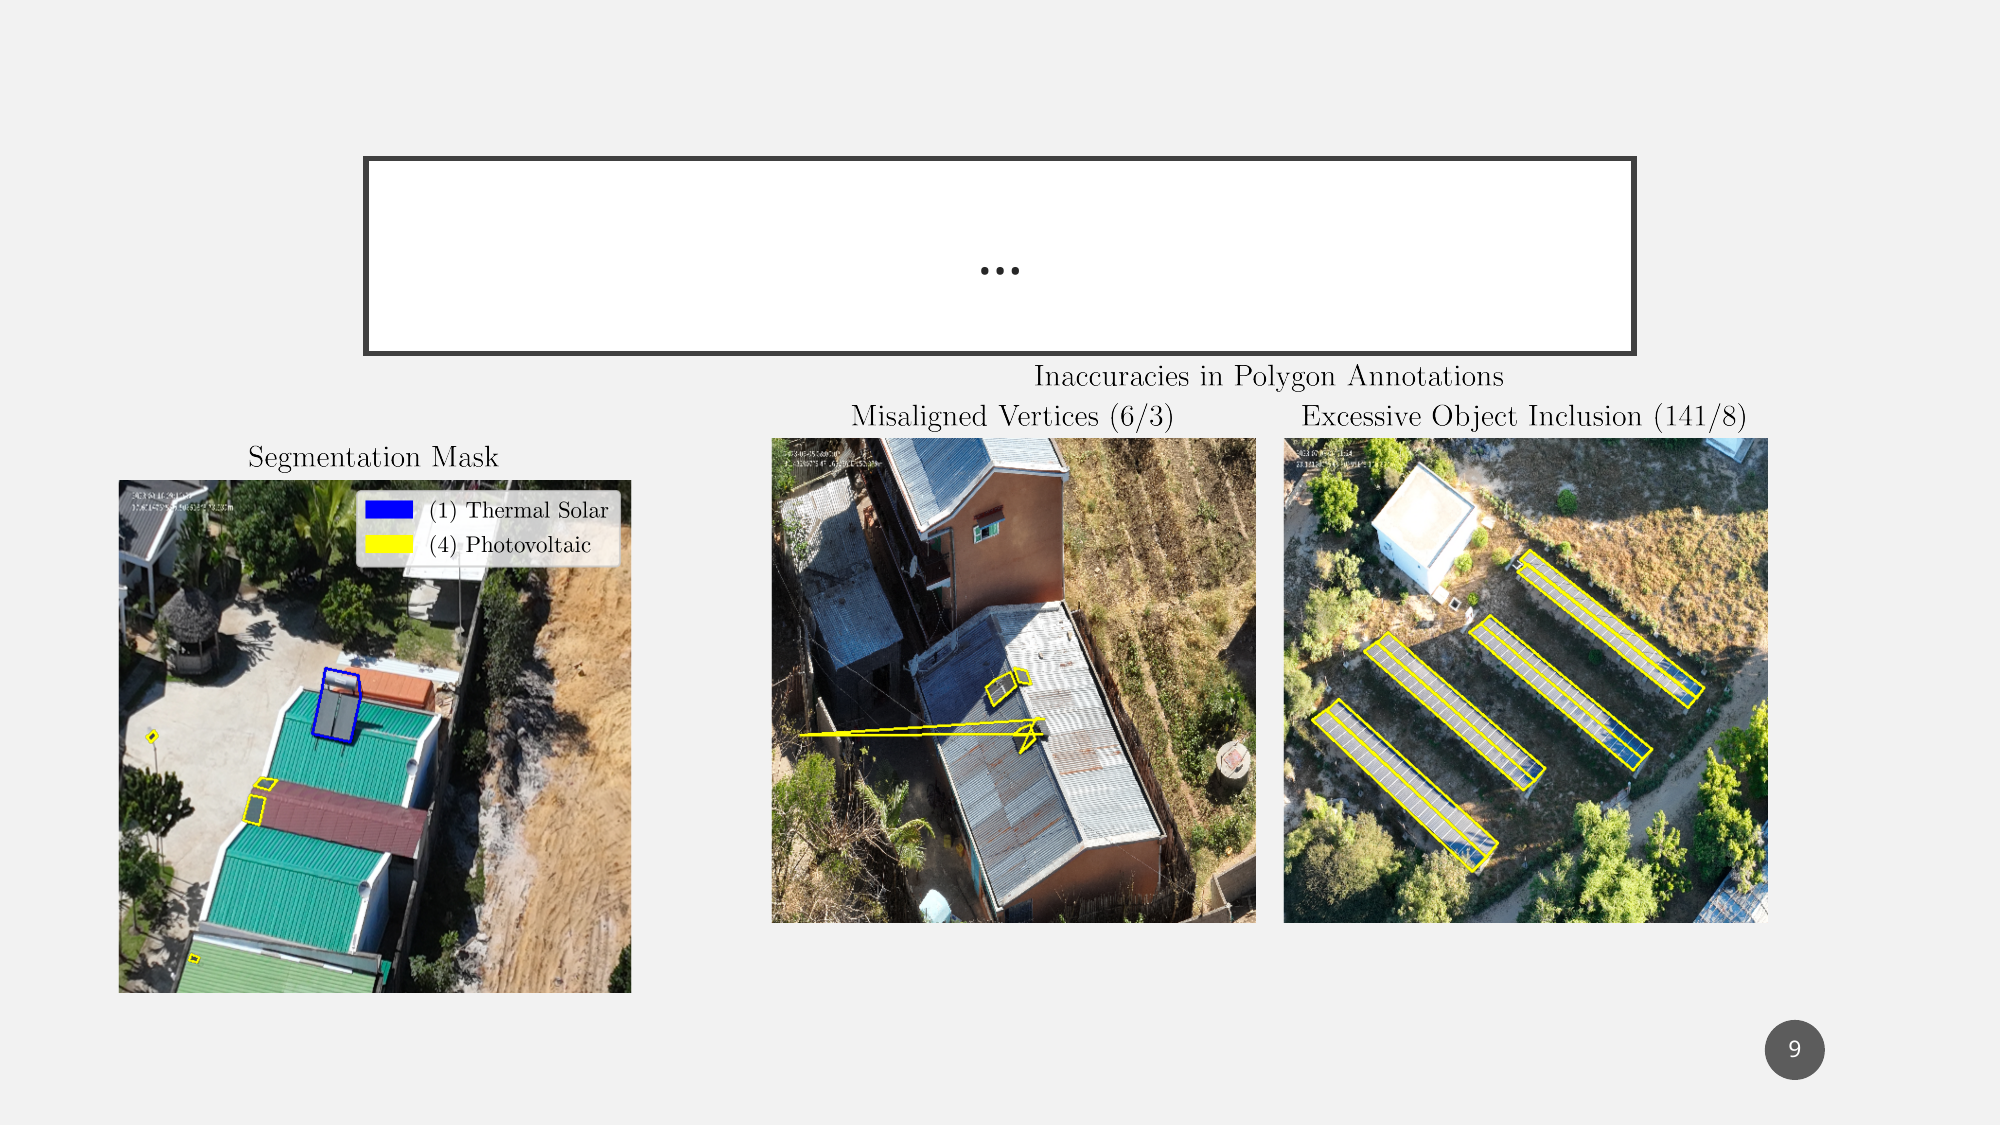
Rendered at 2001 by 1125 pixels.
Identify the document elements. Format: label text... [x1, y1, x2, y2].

title … [363, 156, 1637, 356]
picture [0, 353, 1795, 1020]
slide_number 9 [1764, 1019, 1825, 1080]
